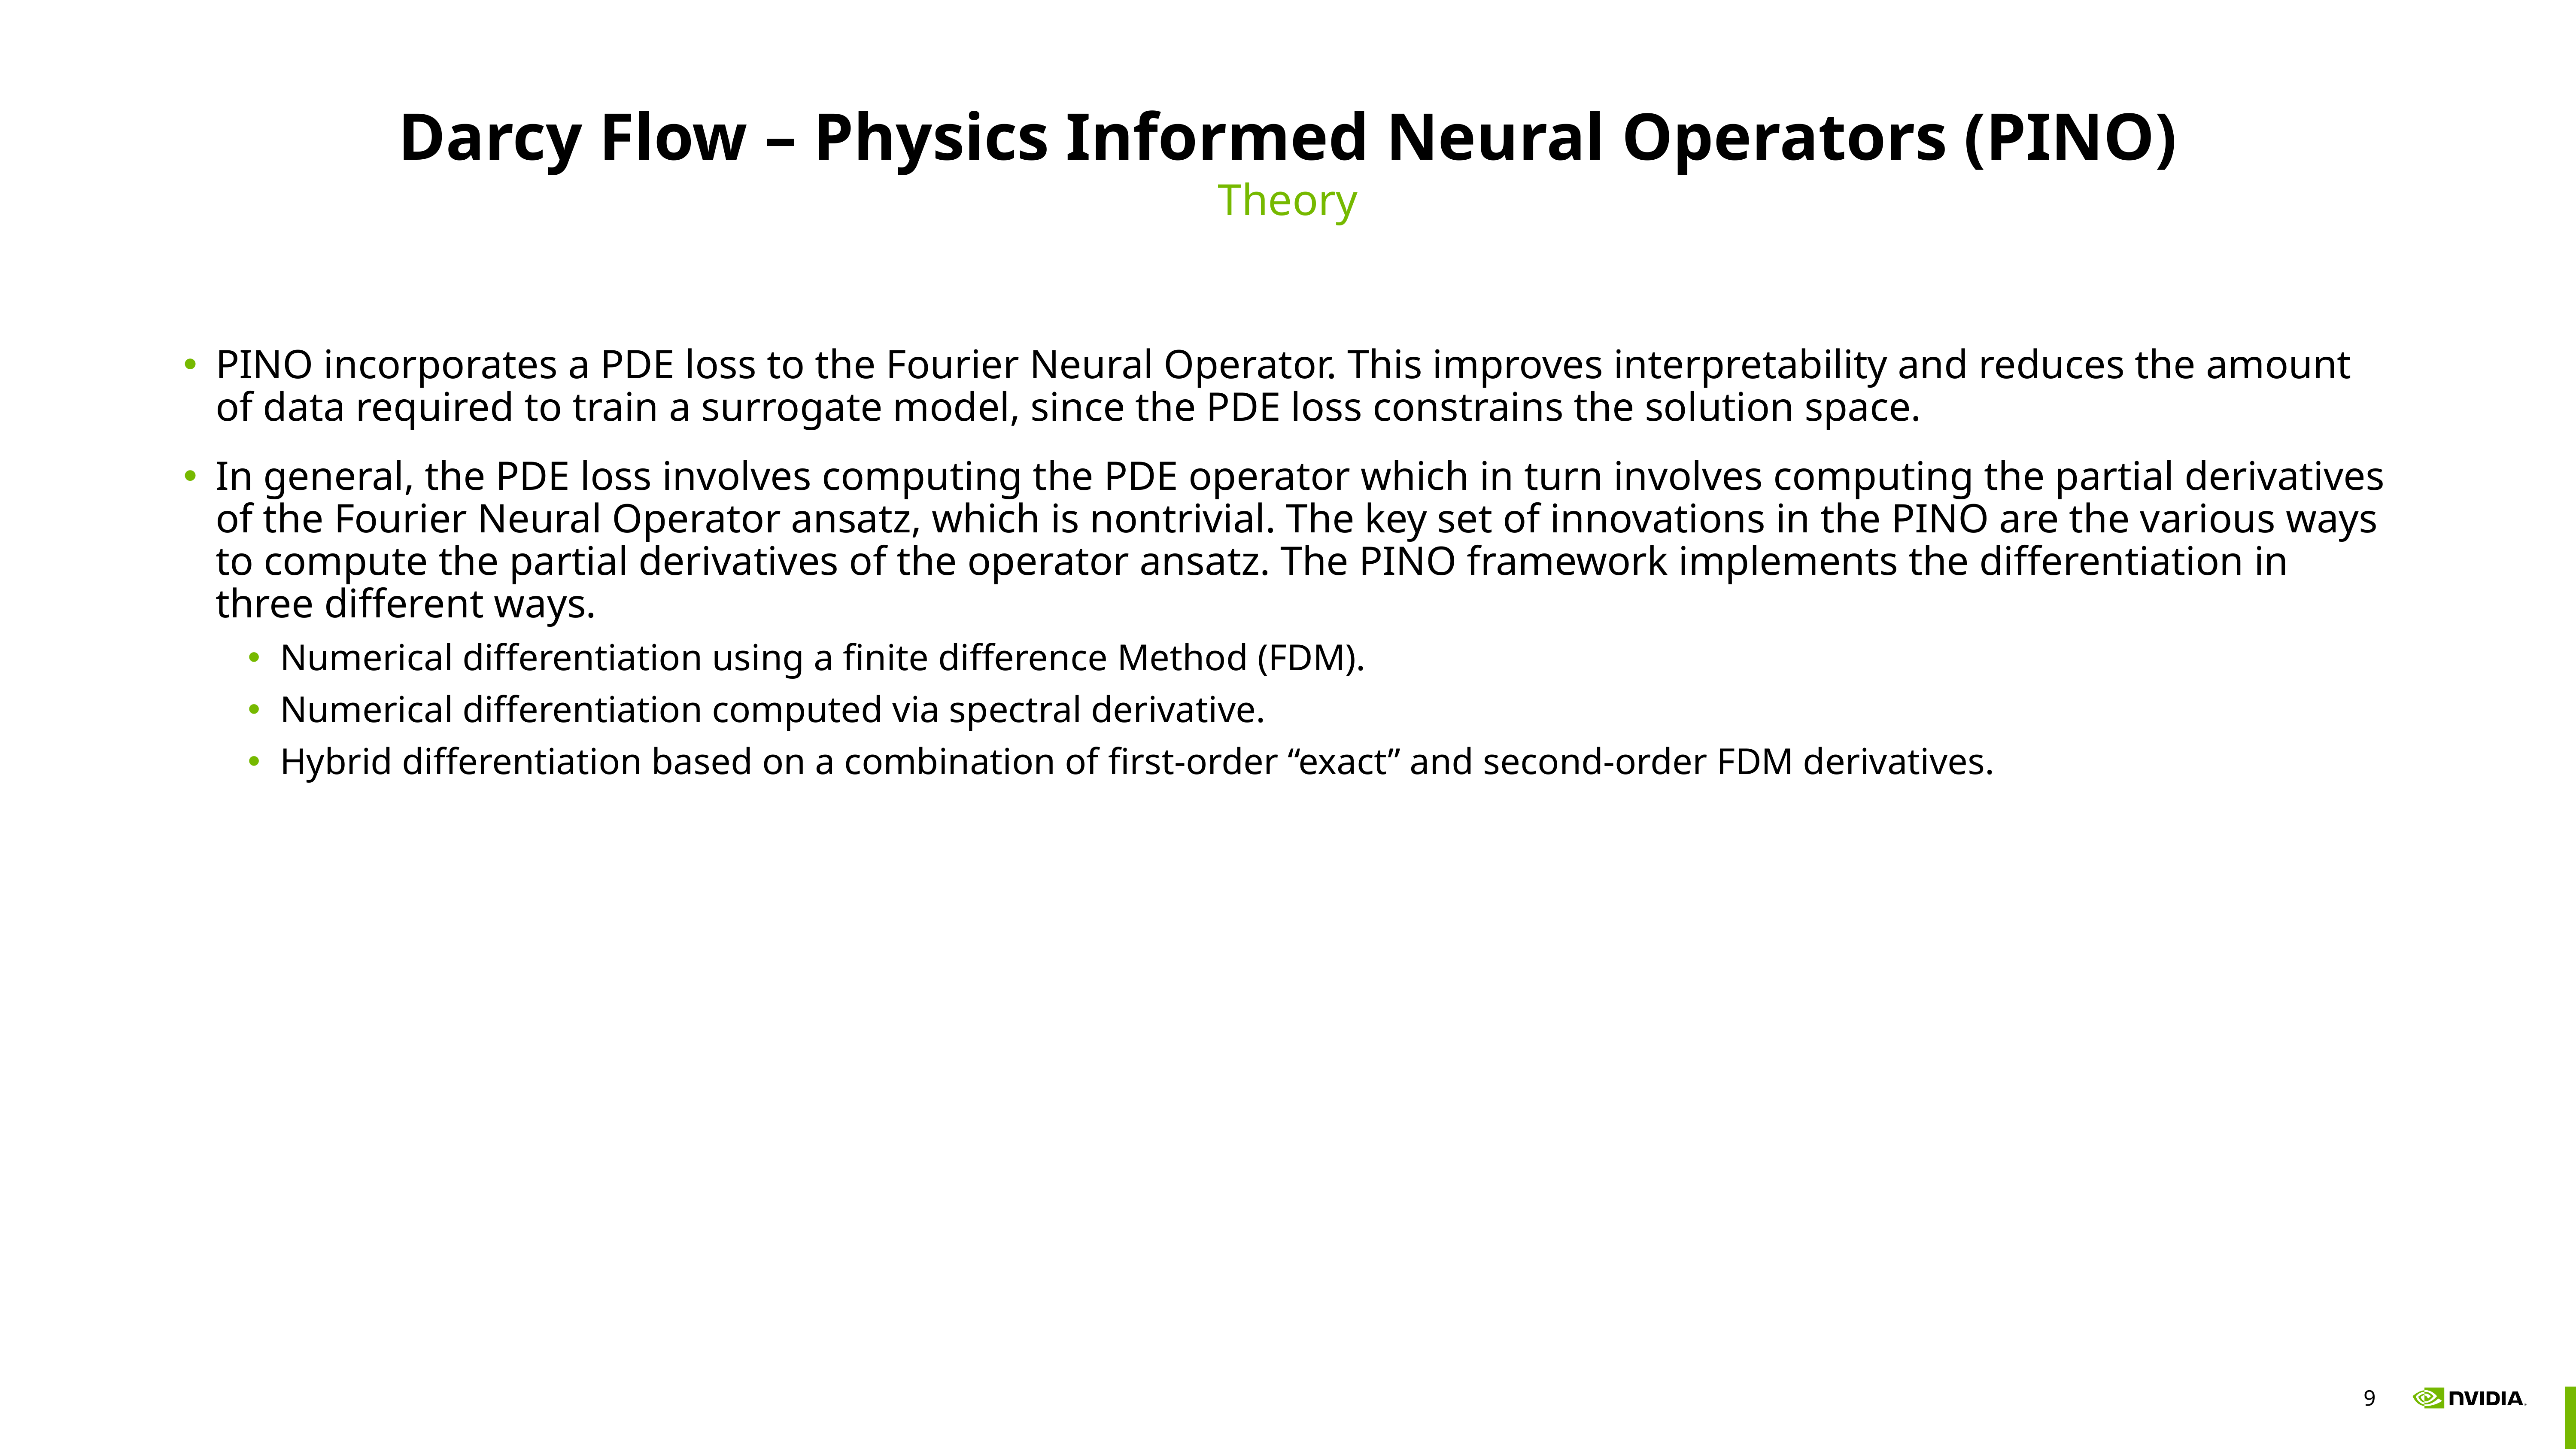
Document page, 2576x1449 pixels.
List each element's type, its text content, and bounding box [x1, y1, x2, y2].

title Darcy Flow – Physics Informed Neural Operators (PINO) [177, 0, 2399, 175]
picture [2399, 1373, 2540, 1422]
list PINO incorporates a PDE loss to the Fourier Neural Operator. This improves interpretability and reduces the amount of data required to train a surrogate model, since the PDE loss constrains the solution space. ​ In general, the PDE loss involves computing the PDE operator which in turn involves computing the partial derivatives of the Fourier Neural Operator ansatz, which is nontrivial. The key set of innovations in the PINO are the various ways to compute the partial derivatives of the operator ansatz. The PINO framework implements the differentiation in three different ways.​ Numerical differentiation using a finite difference Method (FDM).​ Numerical differentiation computed via spectral derivative.​ Hybrid differentiation based on a combination of first-order “exact” and second-order FDM derivatives.​ [177, 341, 2399, 1303]
list Theory [177, 175, 2399, 274]
